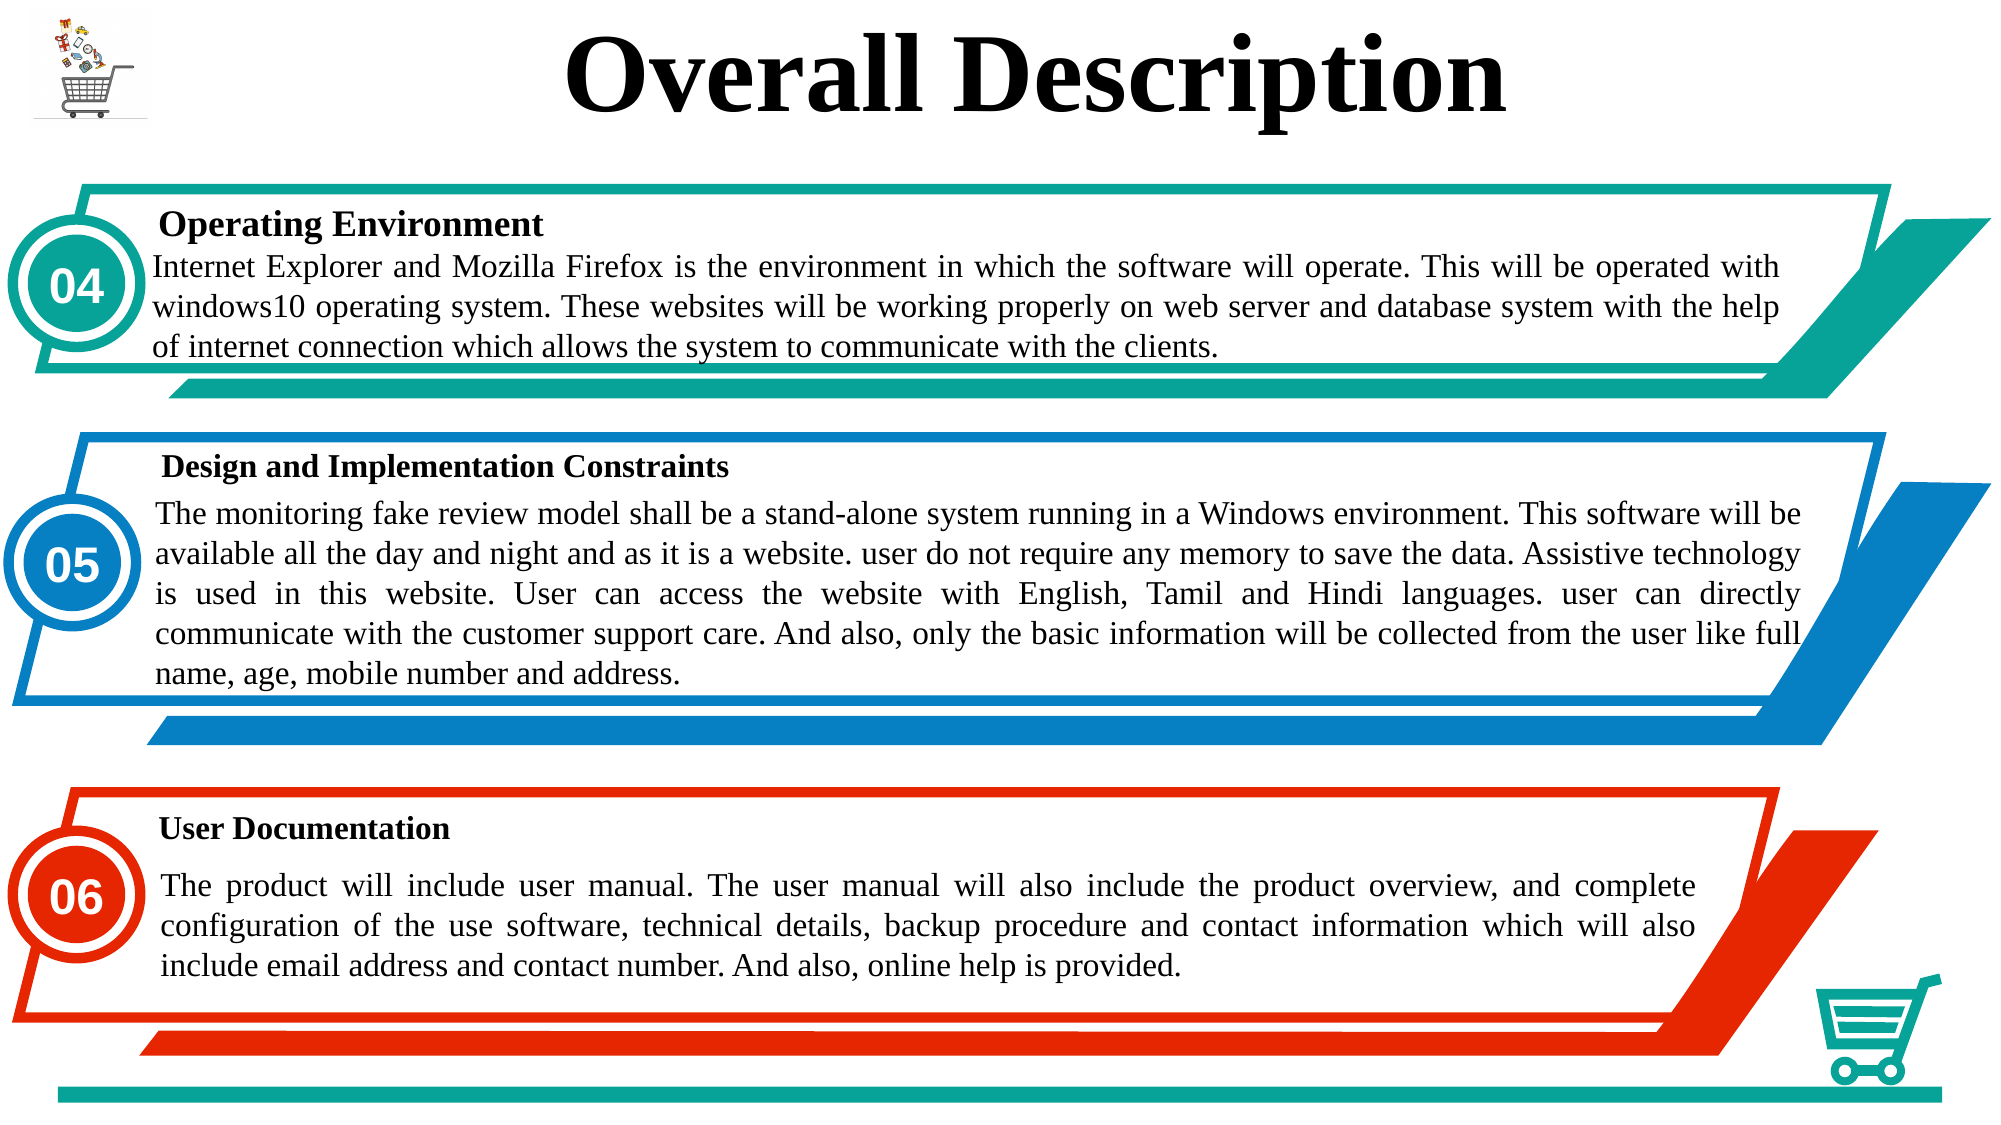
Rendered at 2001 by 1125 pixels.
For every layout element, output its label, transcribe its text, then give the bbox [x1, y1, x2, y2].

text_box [18, 792, 1879, 1056]
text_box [18, 437, 1992, 746]
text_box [140, 436, 1832, 742]
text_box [143, 798, 1714, 1019]
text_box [137, 190, 1805, 414]
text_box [12, 830, 141, 959]
text_box [884, 1056, 1035, 1098]
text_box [12, 219, 141, 347]
text_box Overall Description [13, 0, 2000, 277]
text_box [8, 498, 137, 627]
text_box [41, 189, 1992, 399]
picture [29, 7, 152, 130]
